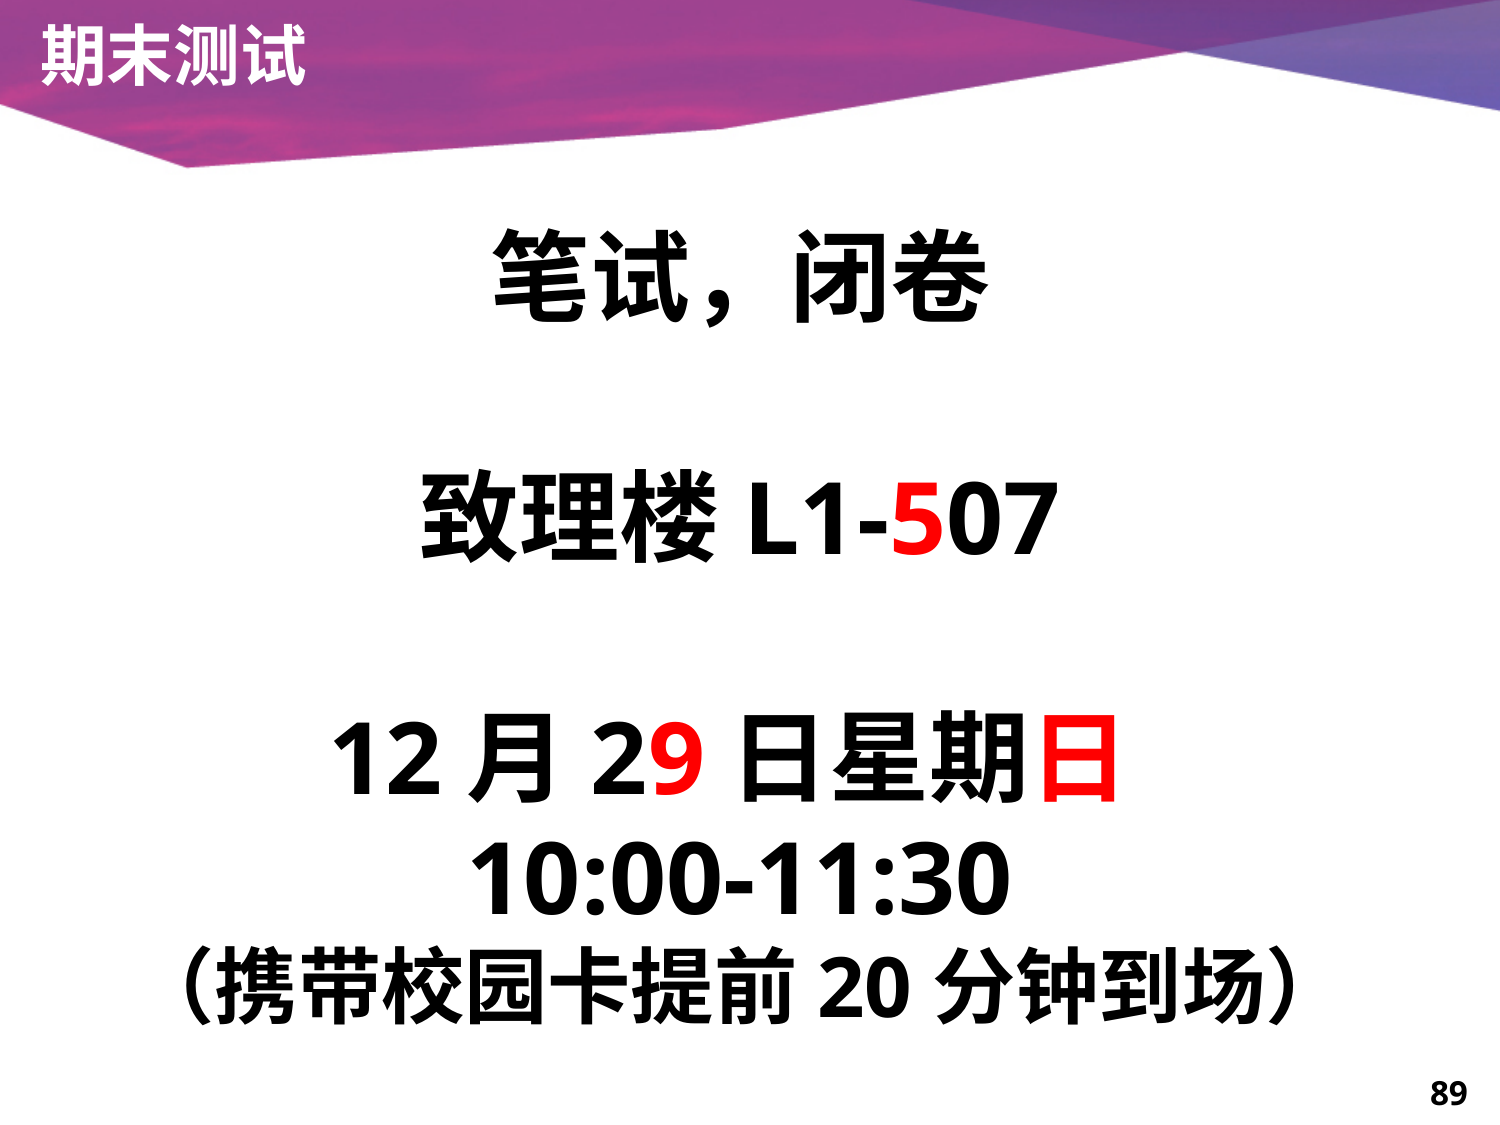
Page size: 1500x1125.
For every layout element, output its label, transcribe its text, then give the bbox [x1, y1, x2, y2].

slide_number 89 [1386, 1065, 1500, 1125]
text_box 笔试，闭卷 致理楼L1-507 12月29日星期日 10:00-11:30 （携带校园卡提前20分钟到场） [116, 207, 1364, 1042]
title 期末测试 [25, 15, 1320, 104]
picture [0, 0, 1500, 1125]
